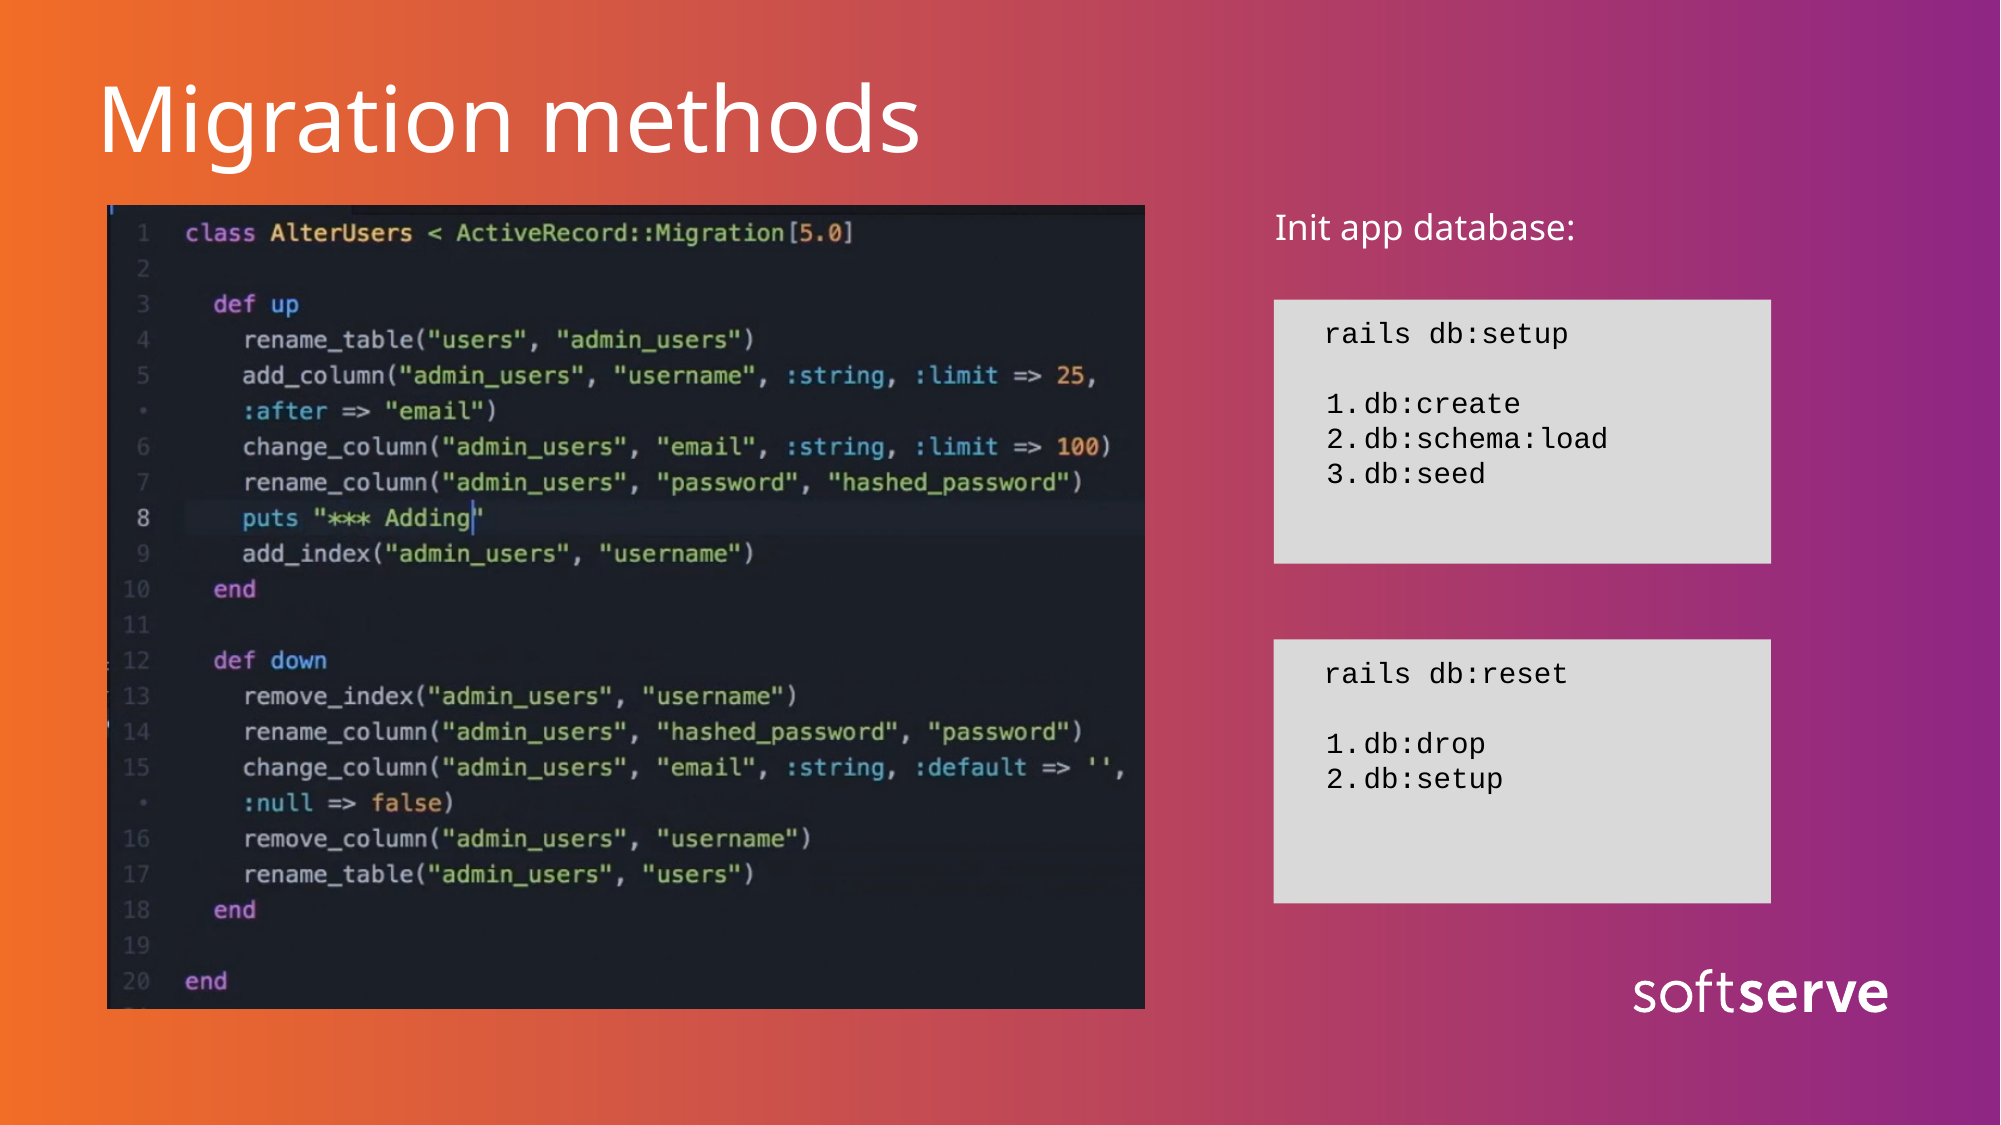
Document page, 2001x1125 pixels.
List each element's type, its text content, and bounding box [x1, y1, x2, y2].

picture [107, 205, 1145, 1009]
text_box rails db:setup db:create db:schema:load db:seed [1273, 299, 1772, 564]
text_box Init app database: [1247, 198, 1646, 320]
text_box rails db:reset db:drop db:setup [1273, 639, 1771, 904]
title Migration methods [96, 65, 1872, 178]
